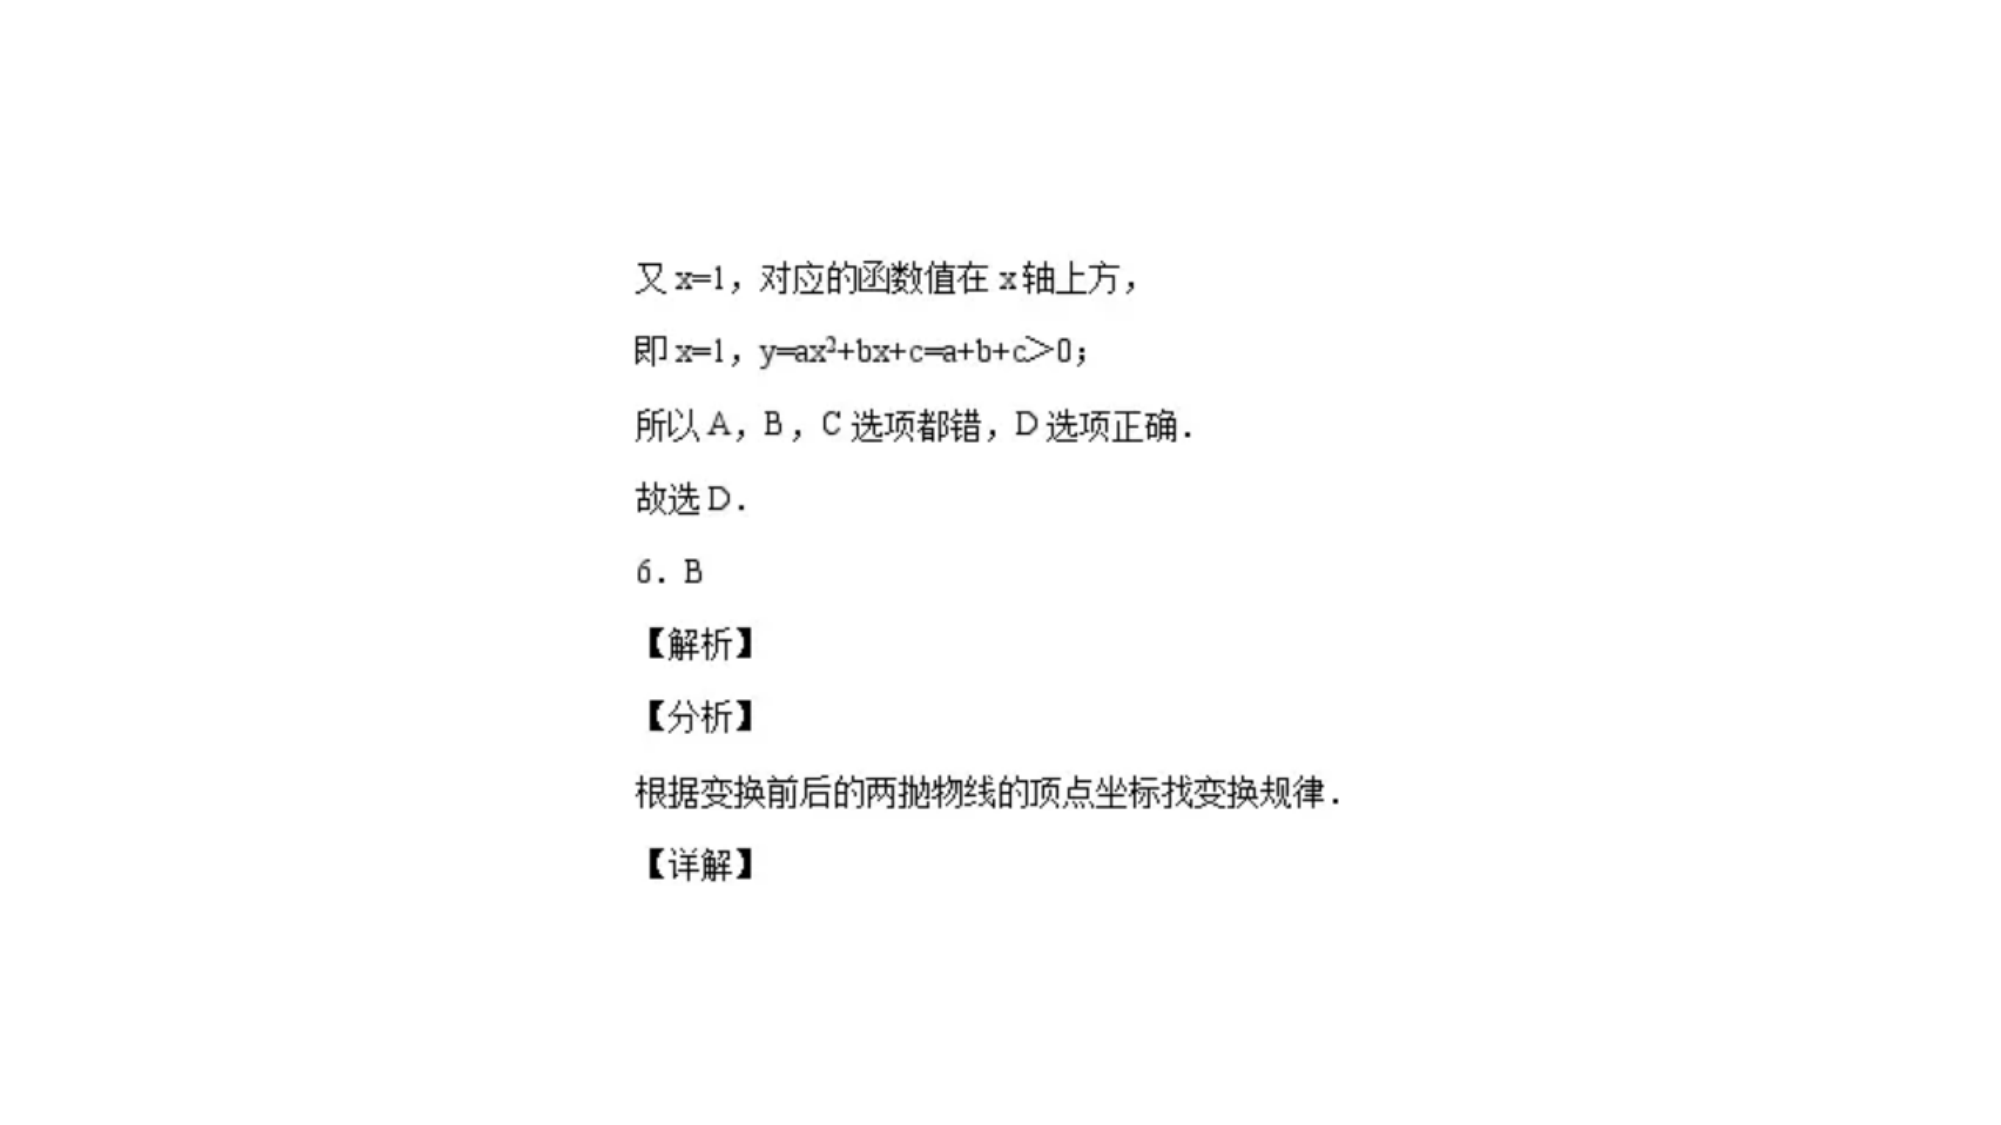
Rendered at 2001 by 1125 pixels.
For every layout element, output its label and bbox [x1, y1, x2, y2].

picture [564, 239, 1436, 886]
